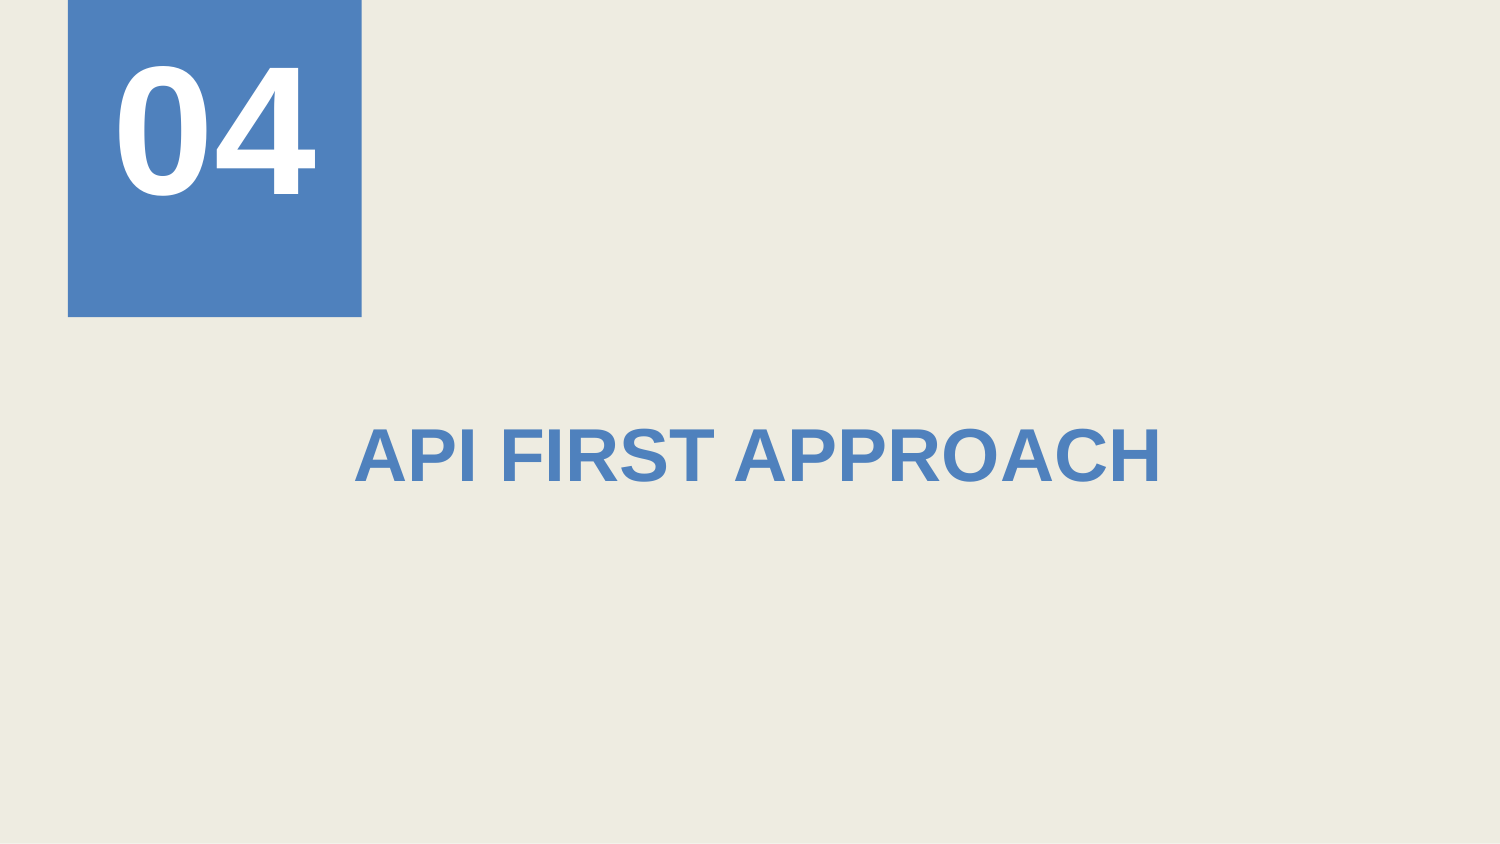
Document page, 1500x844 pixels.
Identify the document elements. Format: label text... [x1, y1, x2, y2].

text_box API FIRST APPROACH [67, 368, 1450, 546]
text_box 04 [67, 0, 362, 318]
